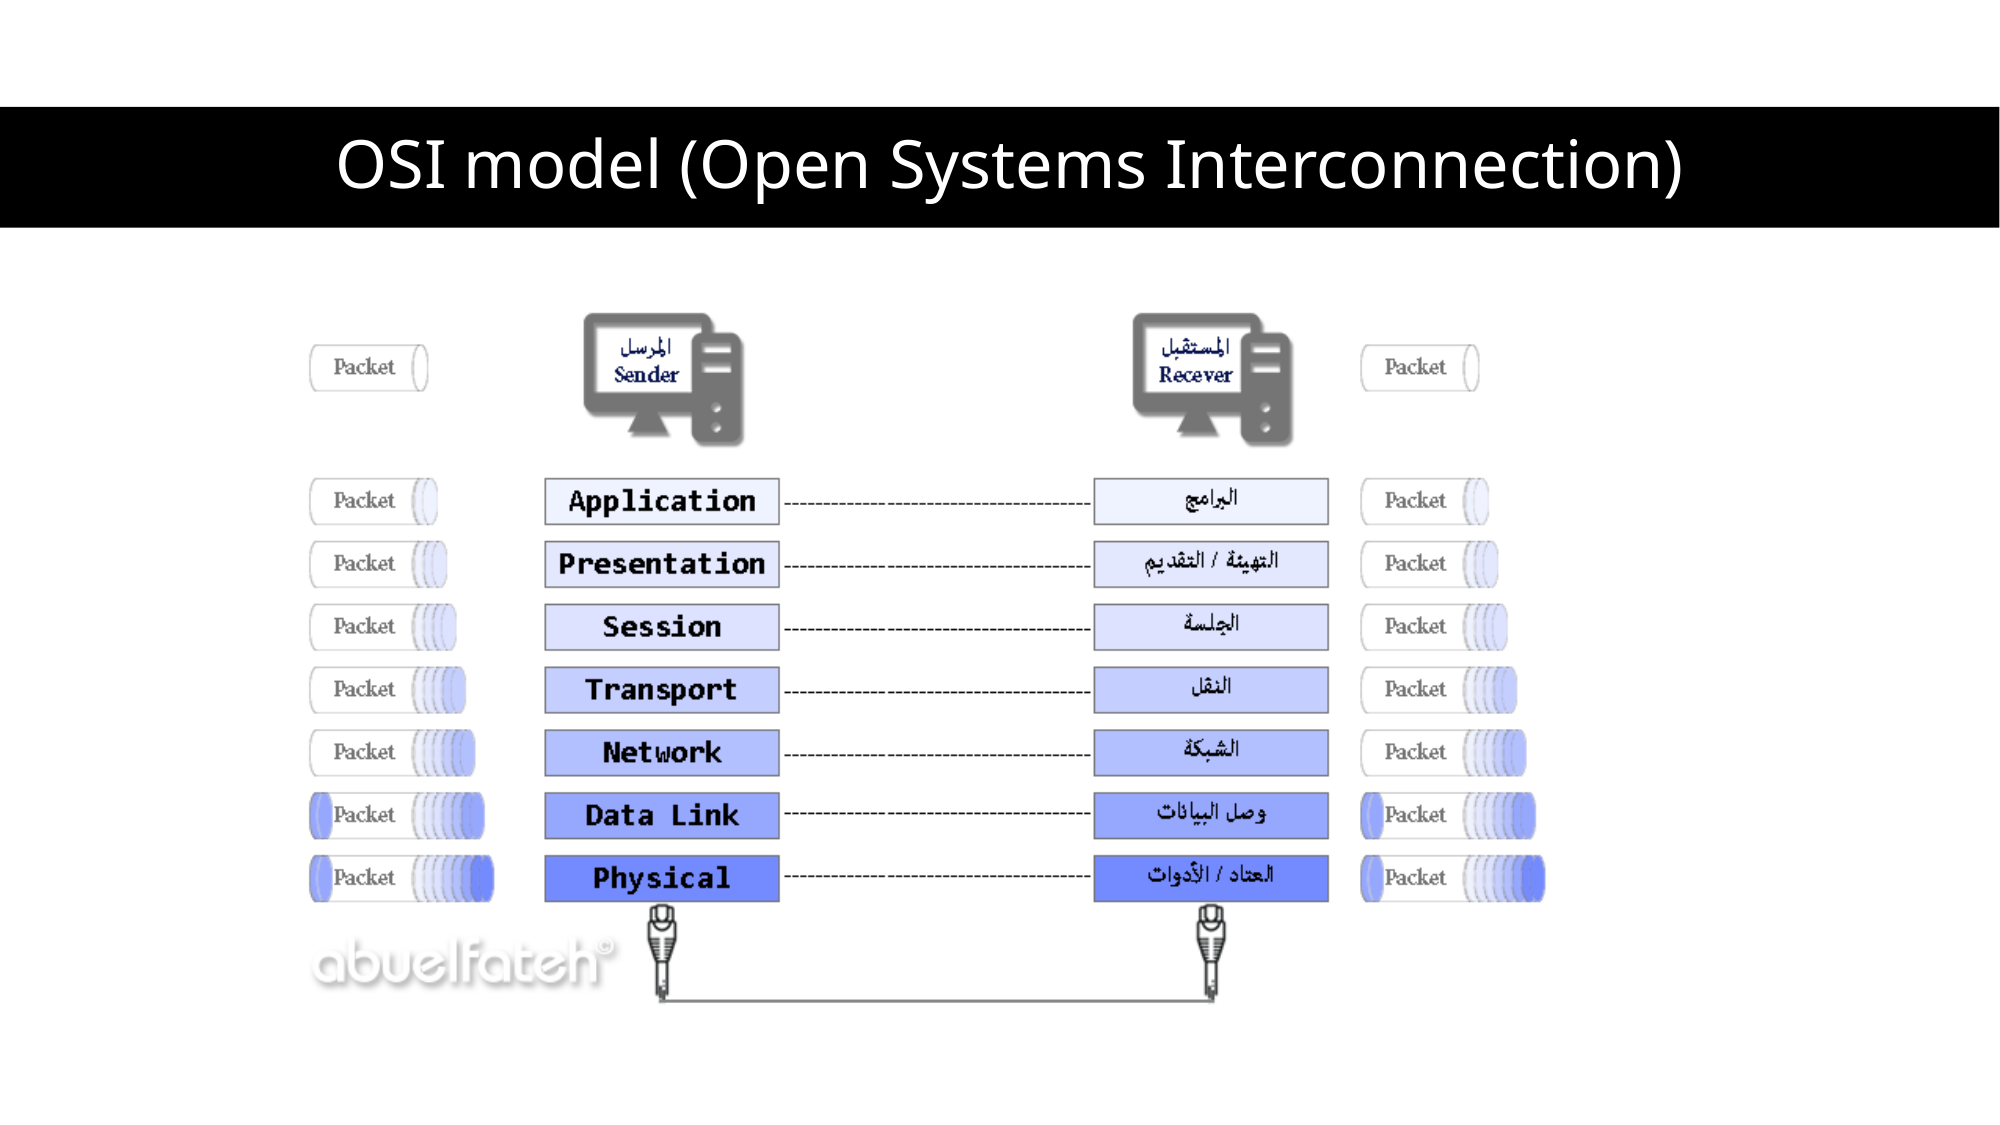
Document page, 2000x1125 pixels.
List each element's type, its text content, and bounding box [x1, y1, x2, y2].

picture [231, 274, 1641, 1067]
title OSI model (Open Systems Interconnection) [91, 105, 1930, 228]
text_box [0, 106, 2000, 229]
